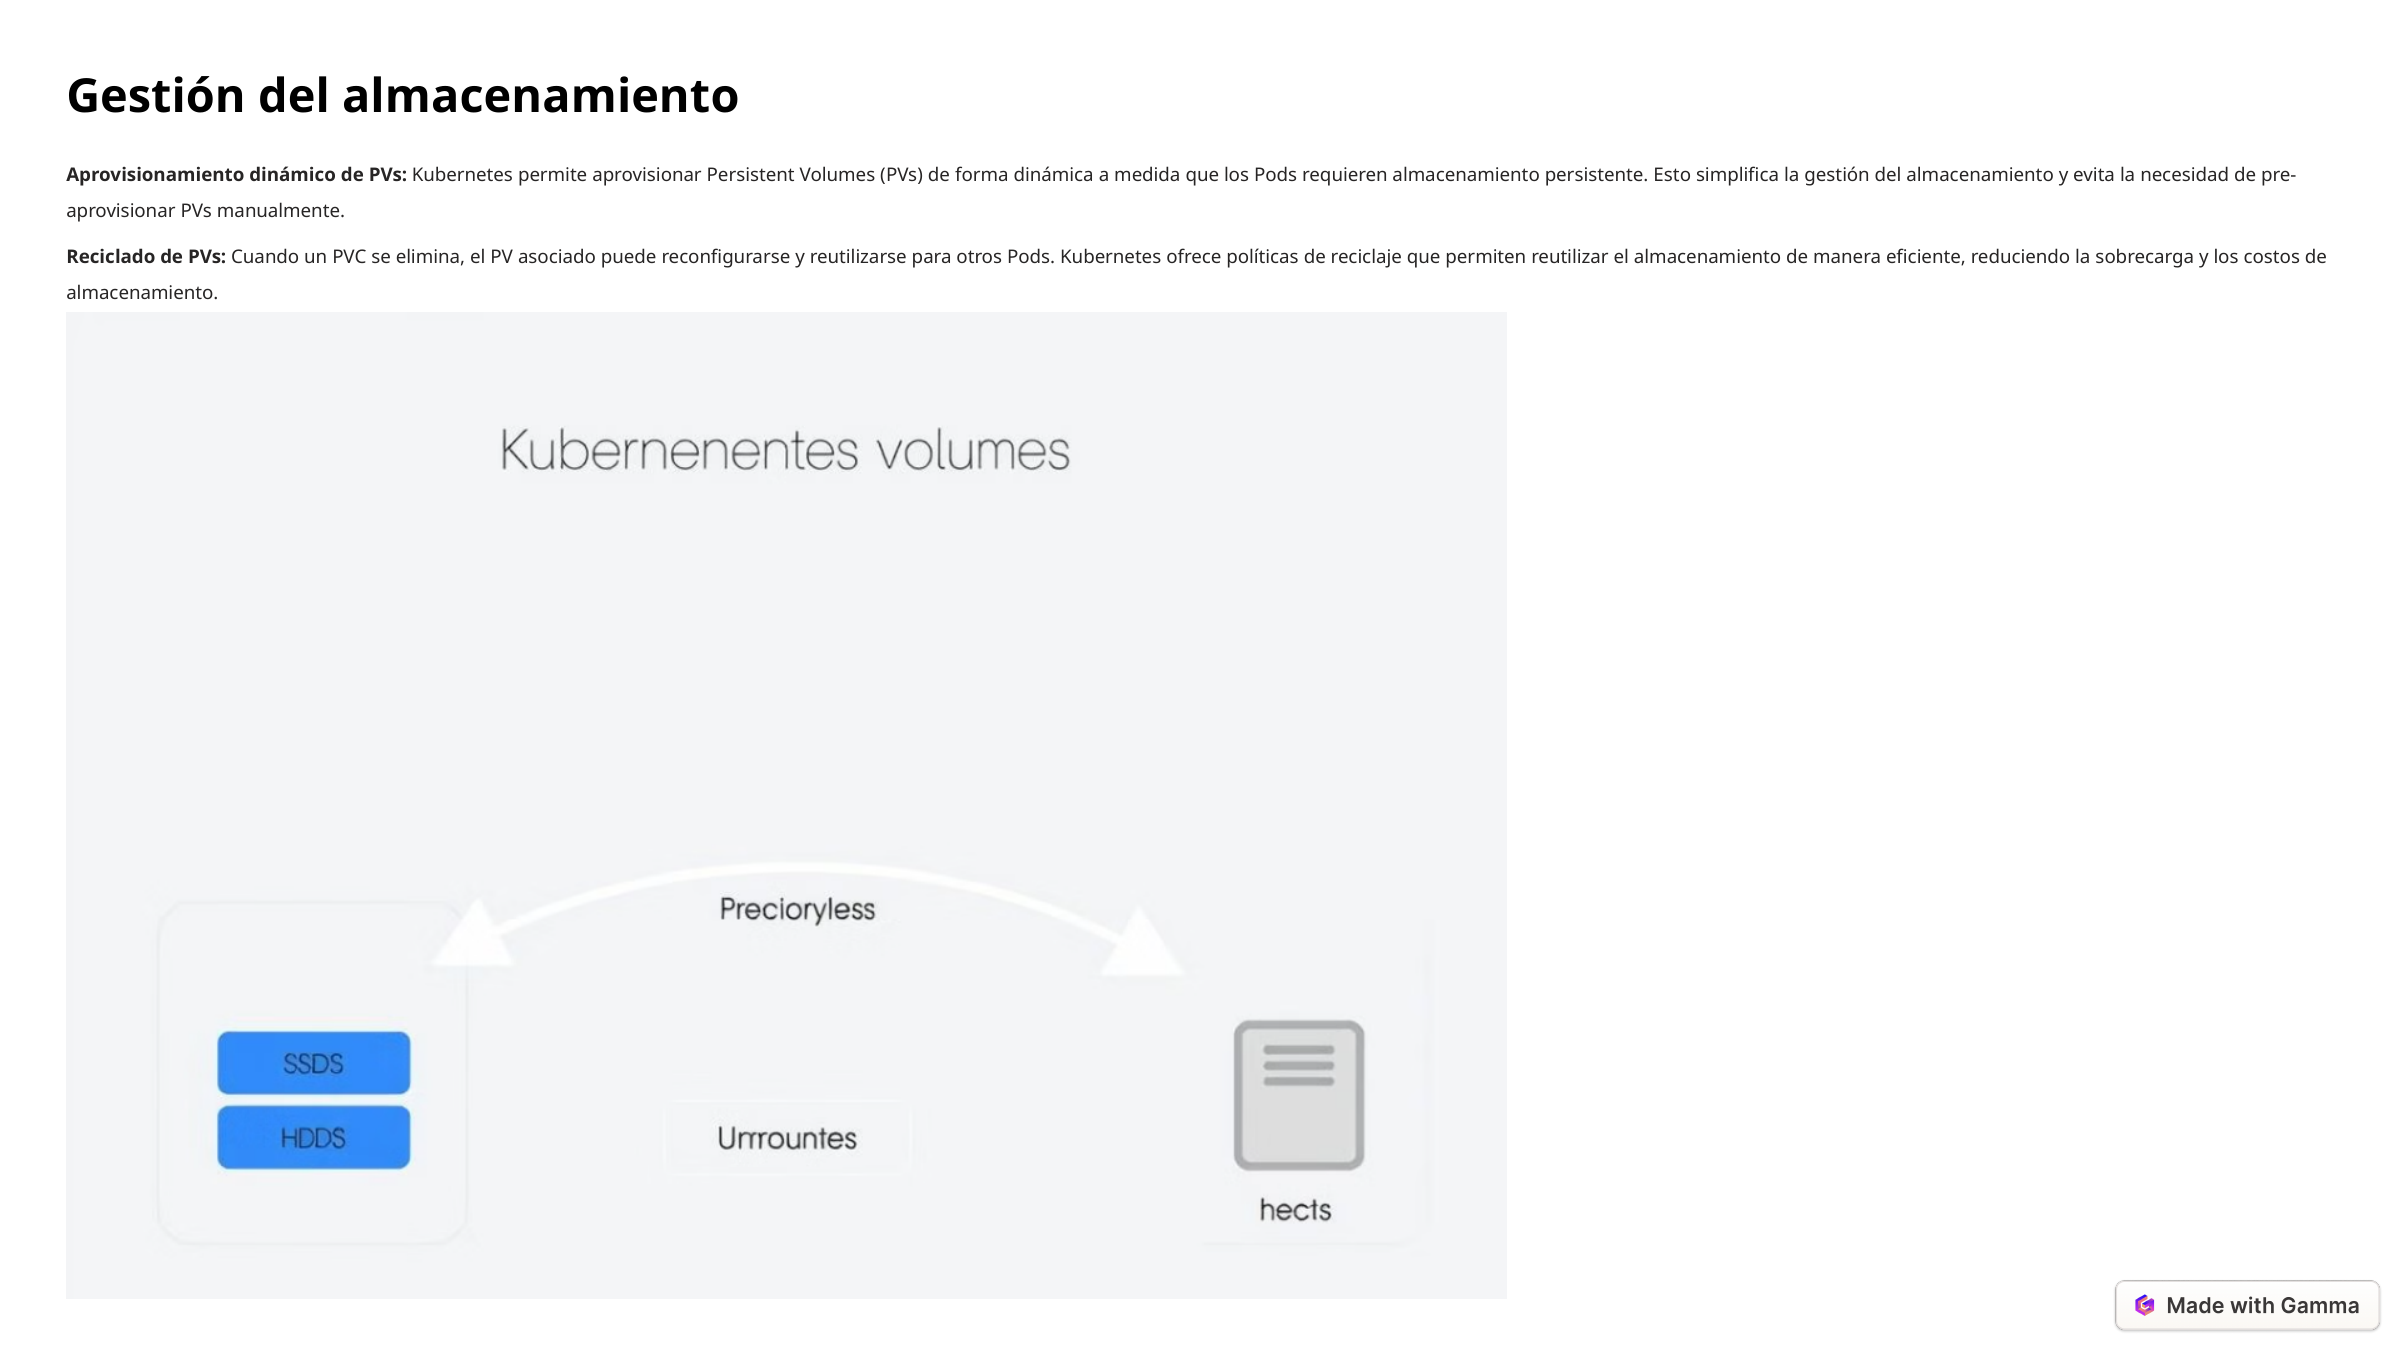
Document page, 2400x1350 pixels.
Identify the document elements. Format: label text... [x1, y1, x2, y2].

picture [65, 312, 1507, 1299]
text_box Gestión del almacenamiento [66, 52, 926, 112]
picture [2106, 1271, 2389, 1339]
text_box Reciclado de PVs: Cuando un PVC se elimina, el PV asociado puede reconfigurarse y reutilizarse para otros Pods. Kubernetes ofrece políticas de reciclaje que permiten reutilizar el almacenamiento de manera eficiente, reduciendo la sobrecarga y los costos de almacenamiento. [66, 231, 2334, 292]
text_box Aprovisionamiento dinámico de PVs: Kubernetes permite aprovisionar Persistent Volumes (PVs) de forma dinámica a medida que los Pods requieren almacenamiento persistente. Esto simplifica la gestión del almacenamiento y evita la necesidad de pre-aprovisionar PVs manualmente. [66, 149, 2334, 210]
